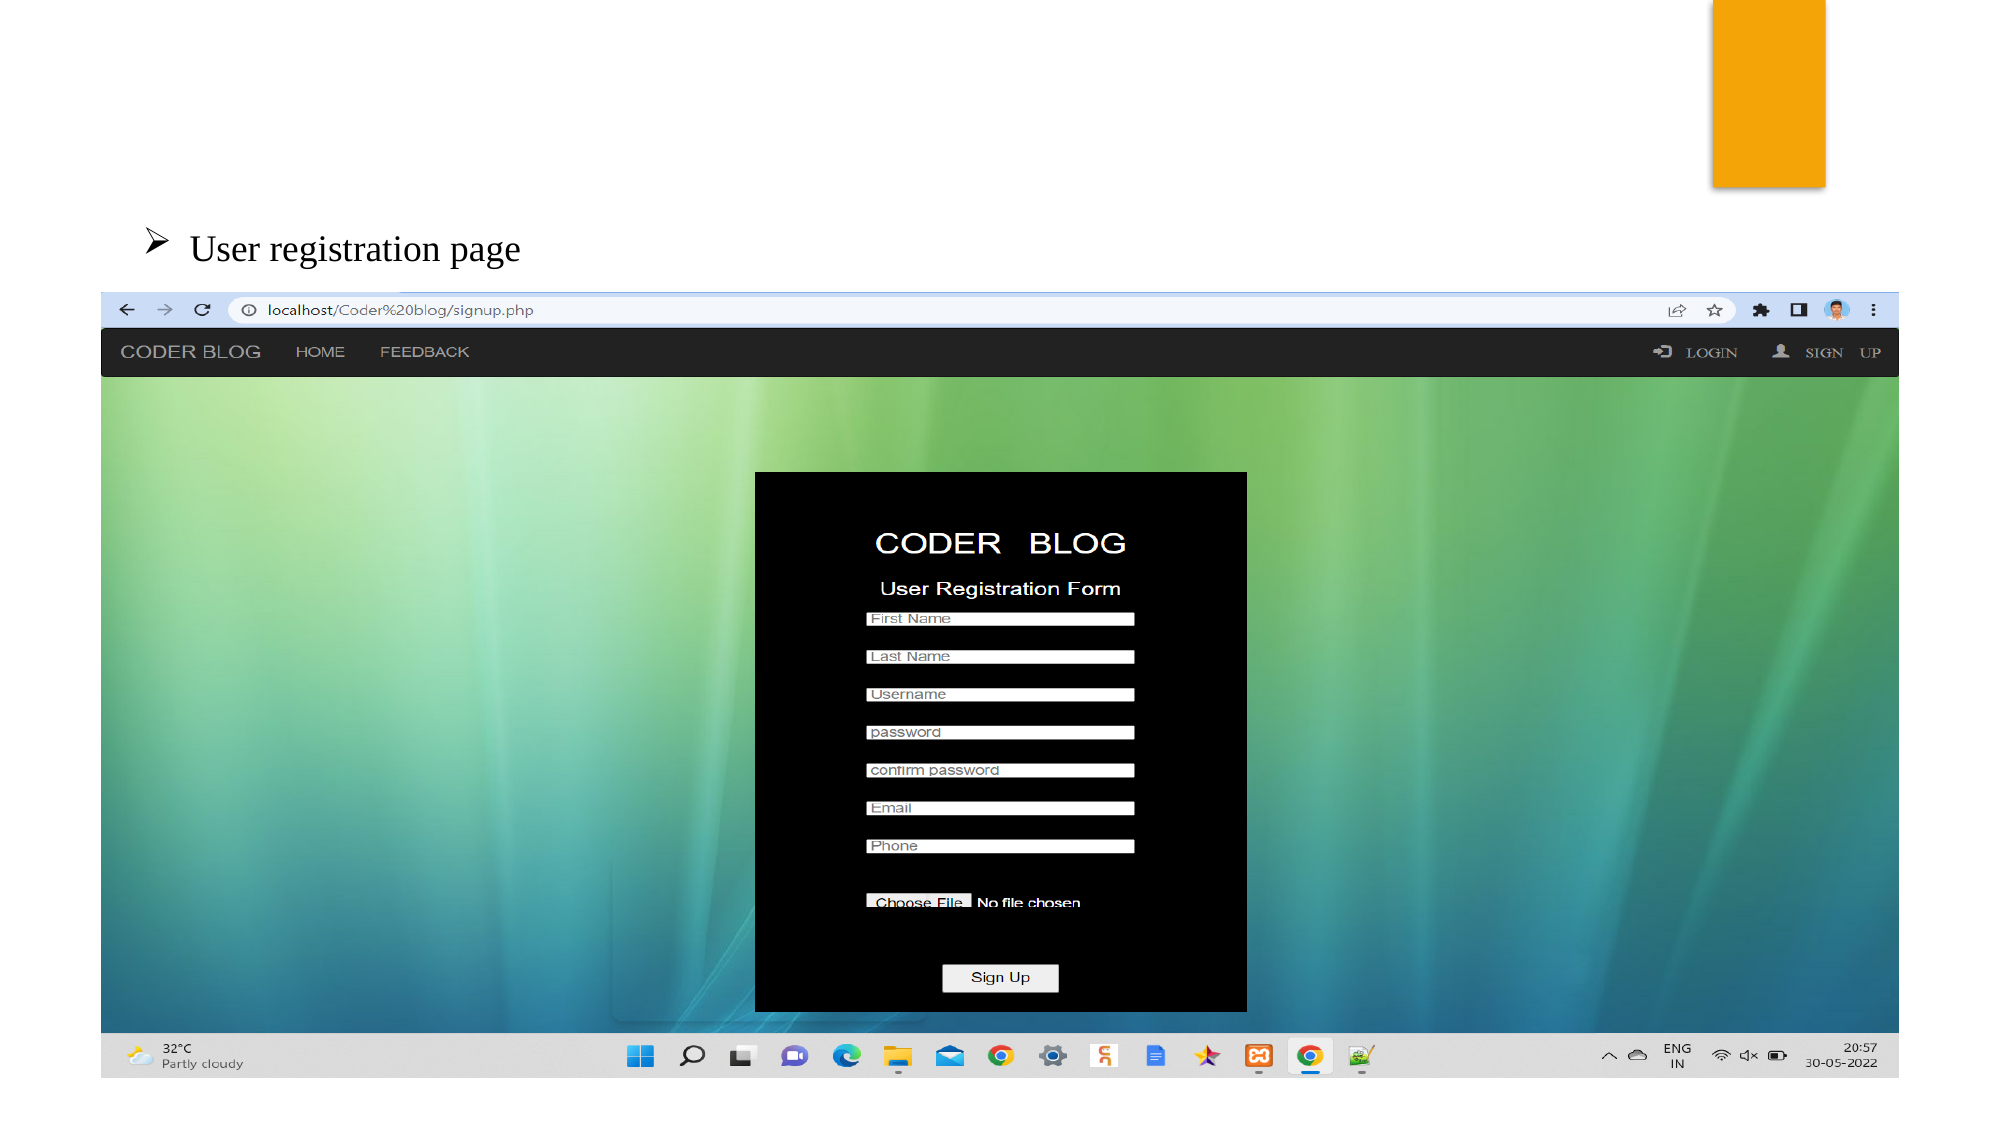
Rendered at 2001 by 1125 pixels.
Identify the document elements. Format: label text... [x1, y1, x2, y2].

picture [101, 292, 1899, 1079]
text_box User registration page [127, 216, 1899, 289]
